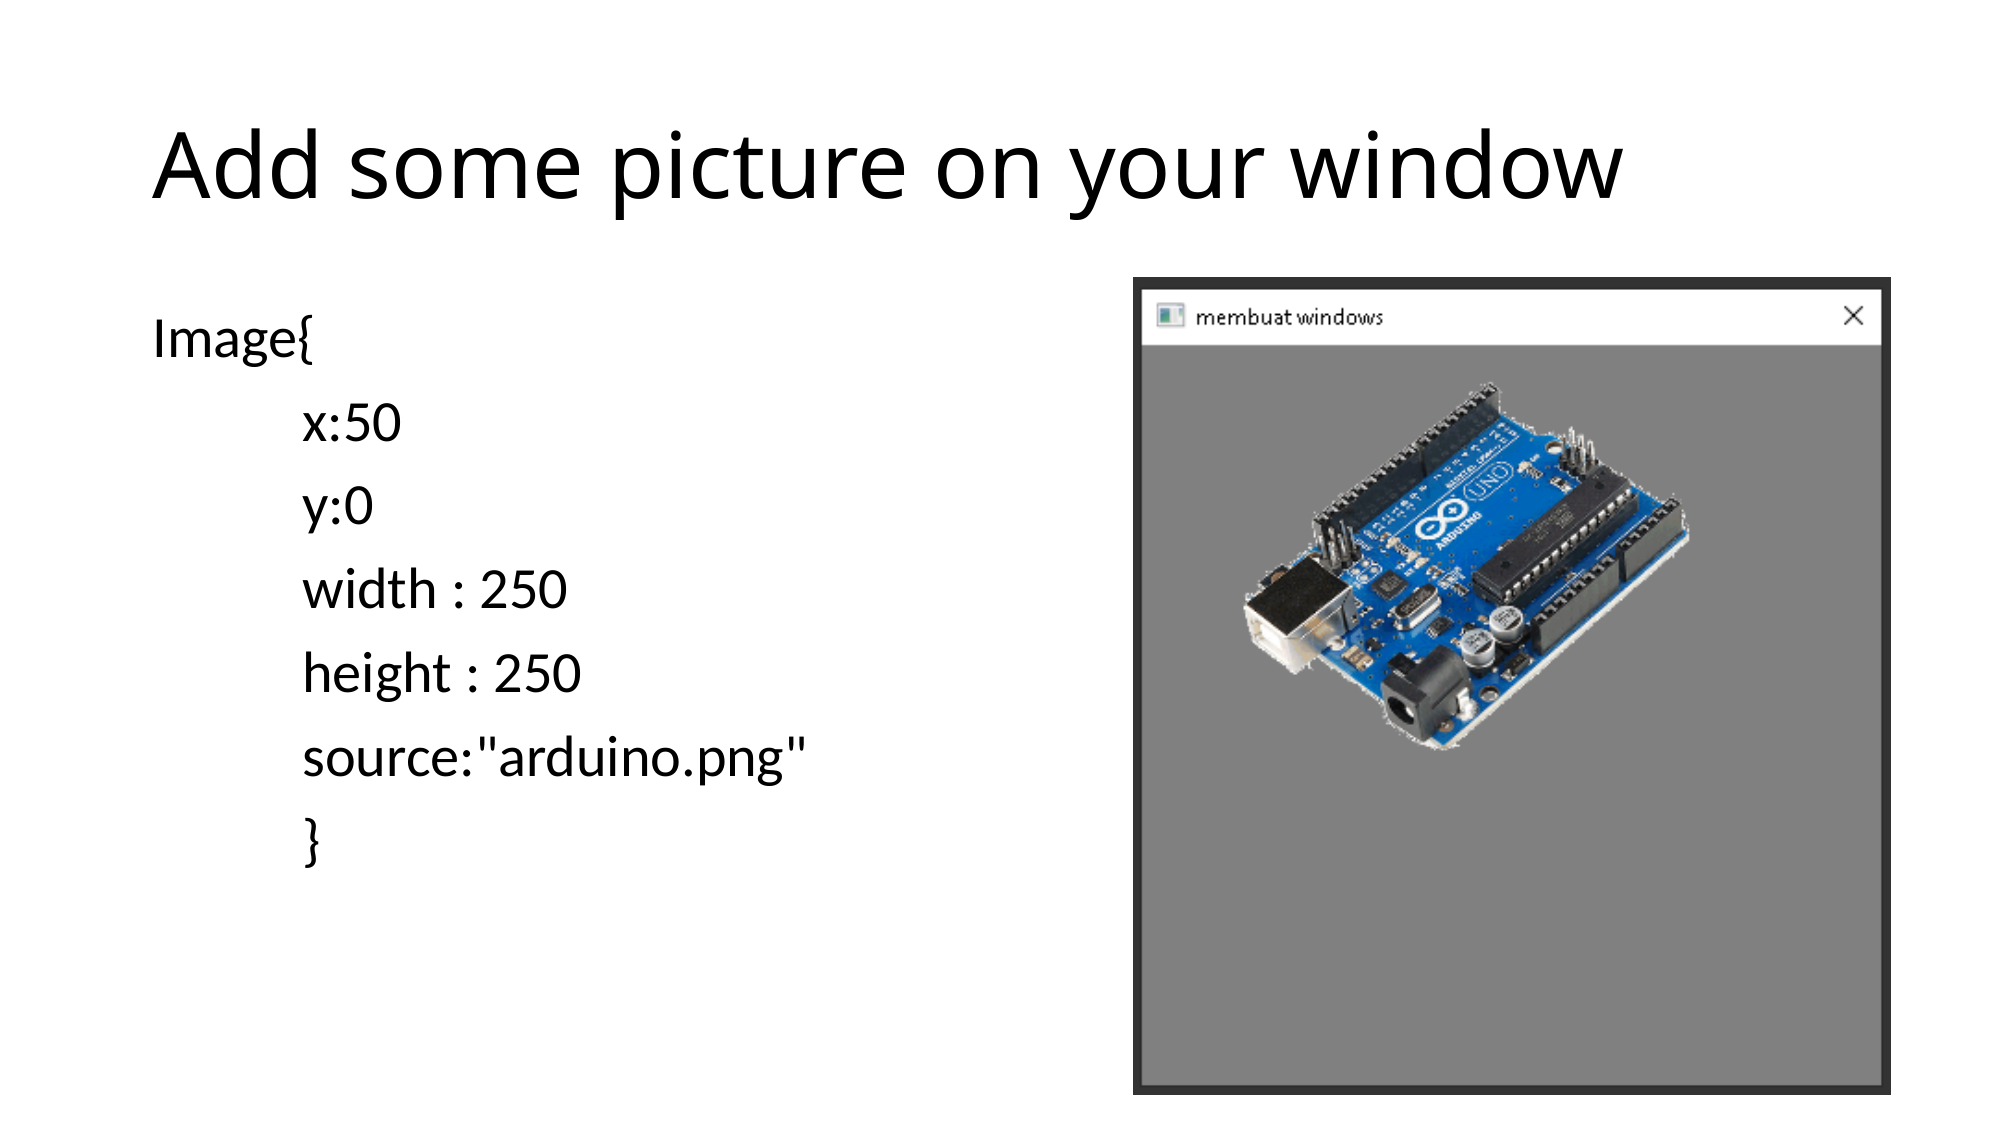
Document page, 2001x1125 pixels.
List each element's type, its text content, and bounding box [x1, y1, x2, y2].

title Add some picture on your window [137, 59, 1863, 278]
list Image{ x:50 y:0 width : 250 height : 250 source:"arduino.png" } [137, 299, 1133, 1014]
picture [1133, 277, 1891, 1095]
